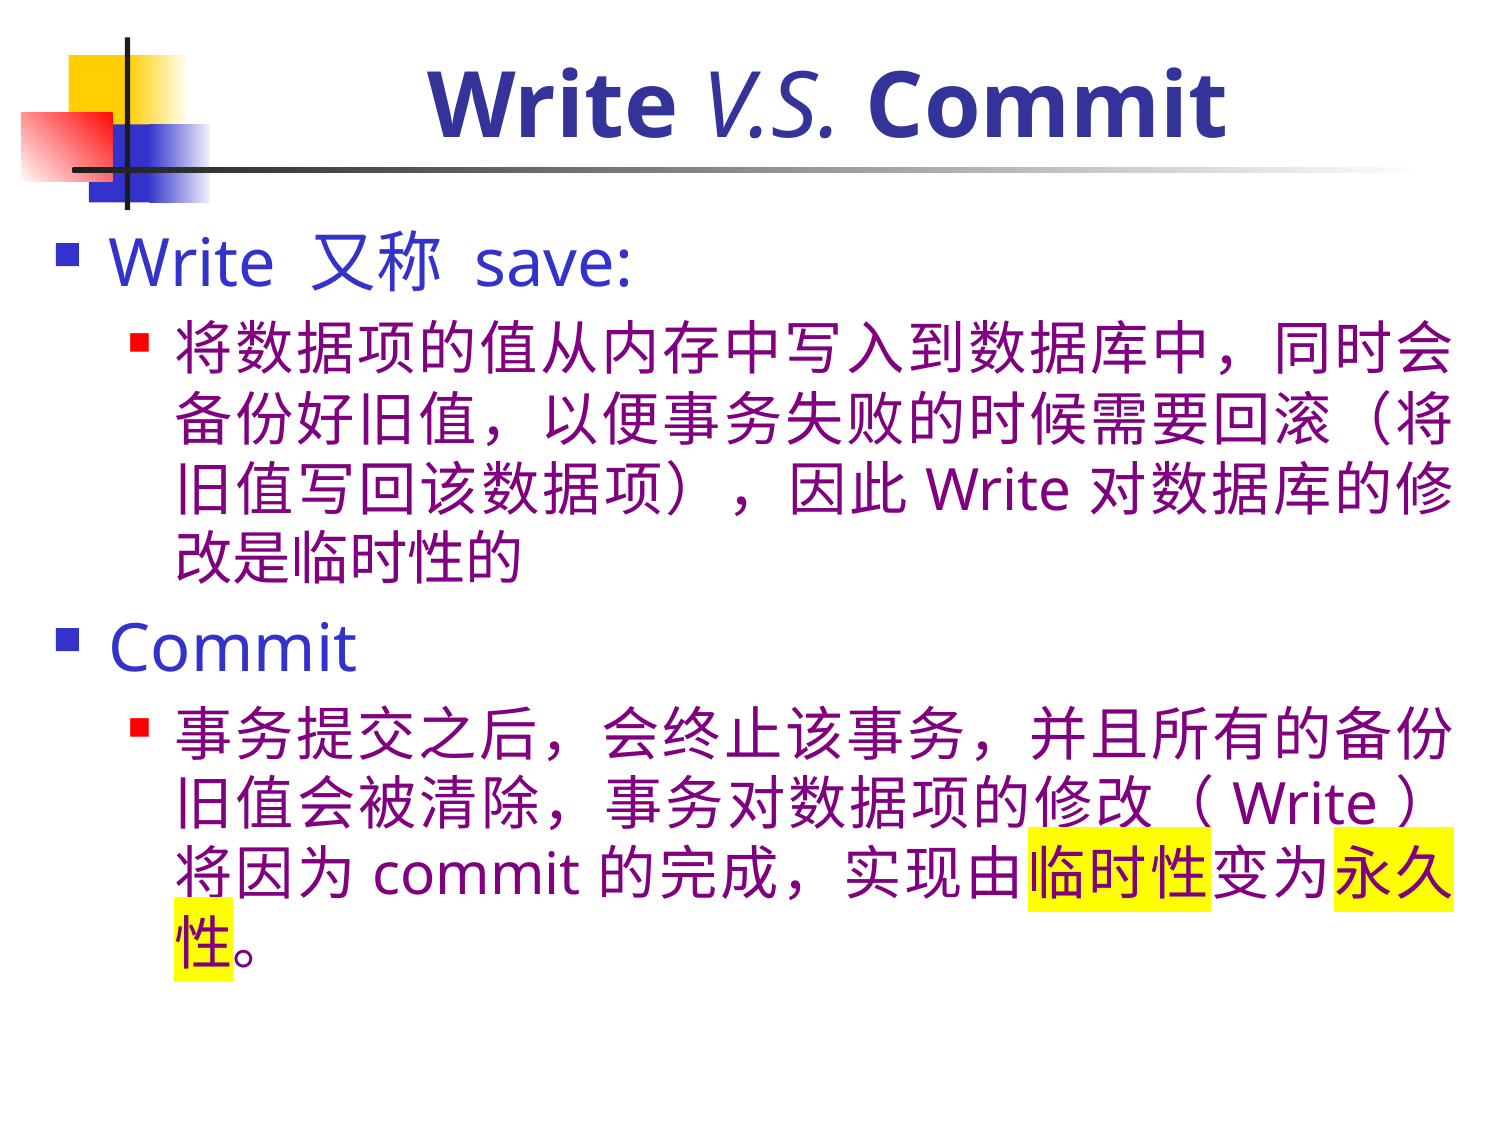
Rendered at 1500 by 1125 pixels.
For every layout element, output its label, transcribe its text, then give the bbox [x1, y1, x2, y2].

list Write 又称 save: 将数据项的值从内存中写入到数据库中，同时会备份好旧值，以便事务失败的时候需要回滚（将旧值写回该数据项），因此Write对数据库的修改是临时性的 Commit 事务提交之后，会终止该事务，并且所有的备份旧值会被清除，事务对数据项的修改（Write）将因为commit的完成，实现由临时性变为永久性。 [37, 212, 1470, 1076]
title Write V.S. Commit [188, 24, 1468, 164]
